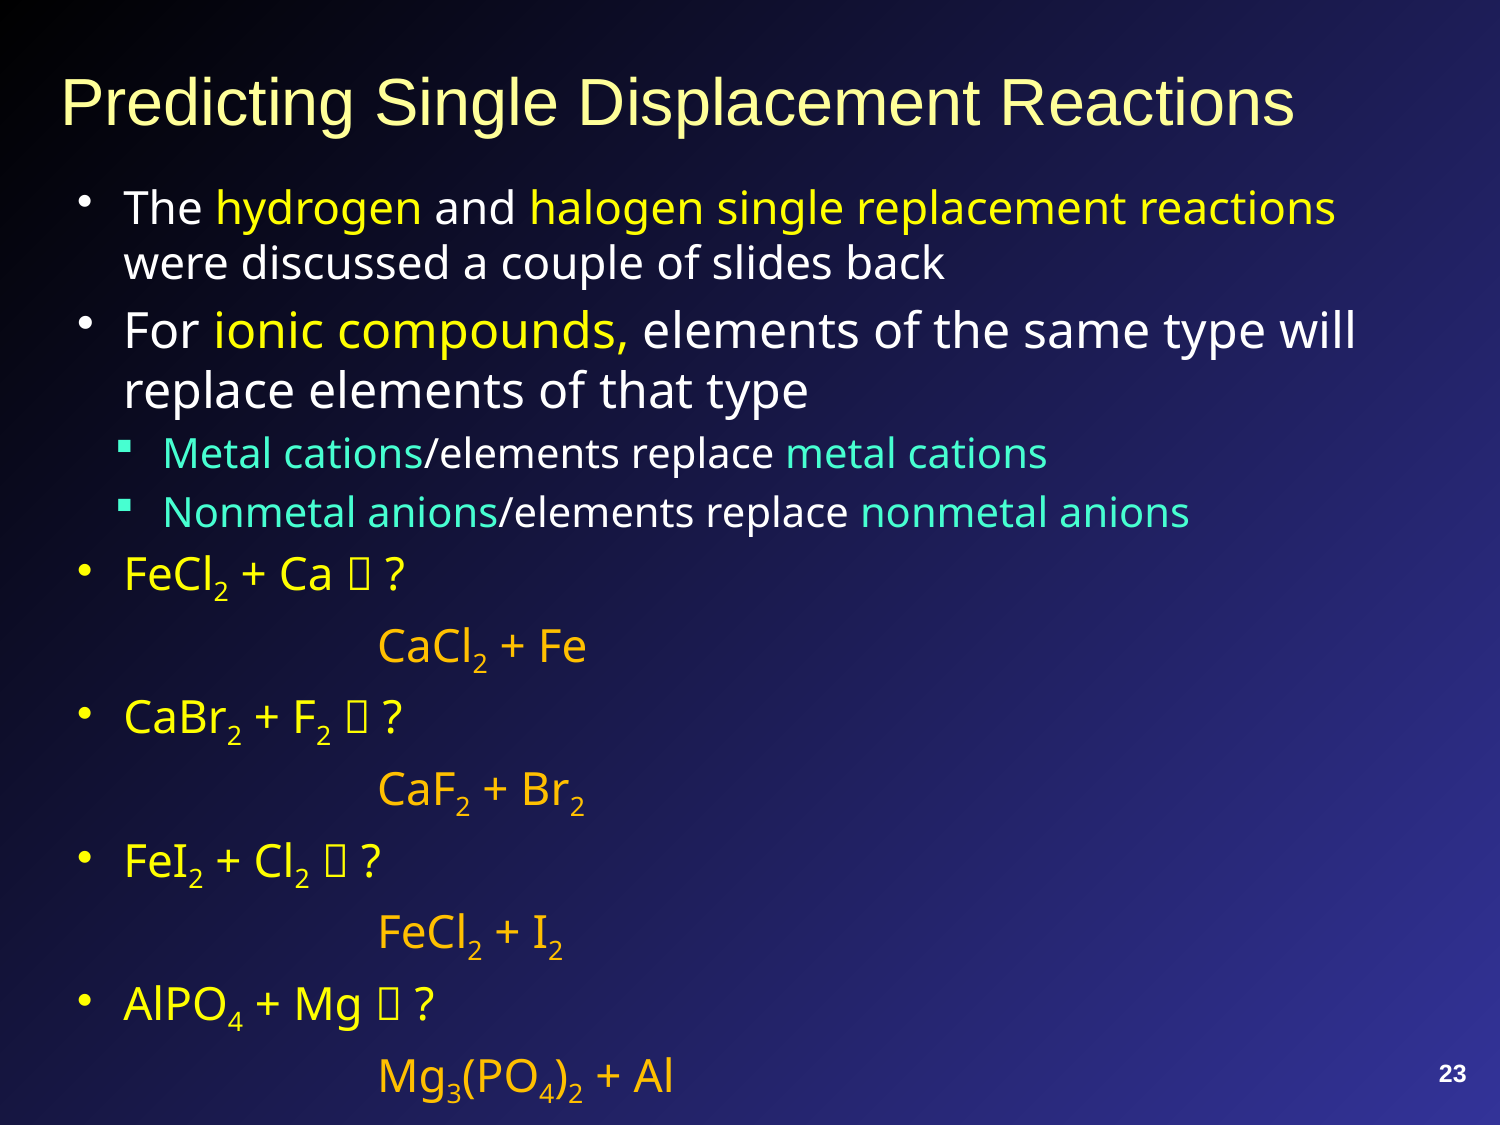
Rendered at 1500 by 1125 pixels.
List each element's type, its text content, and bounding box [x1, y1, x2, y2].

list The hydrogen and halogen single replacement reactions were discussed a couple of slides back For ionic compounds, elements of the same type will replace elements of that type Metal cations/elements replace metal cations Nonmetal anions/elements replace nonmetal anions FeCl2 + Ca  ? CaCl2 + Fe CaBr2 + F2  ? CaF2 + Br2 FeI2 + Cl2  ? FeCl2 + I2 AlPO4 + Mg  ? Mg3(PO4)2 + Al [61, 170, 1439, 1075]
title Predicting Single Displacement Reactions [44, 50, 1441, 148]
slide_number 23 [1144, 1042, 1482, 1103]
